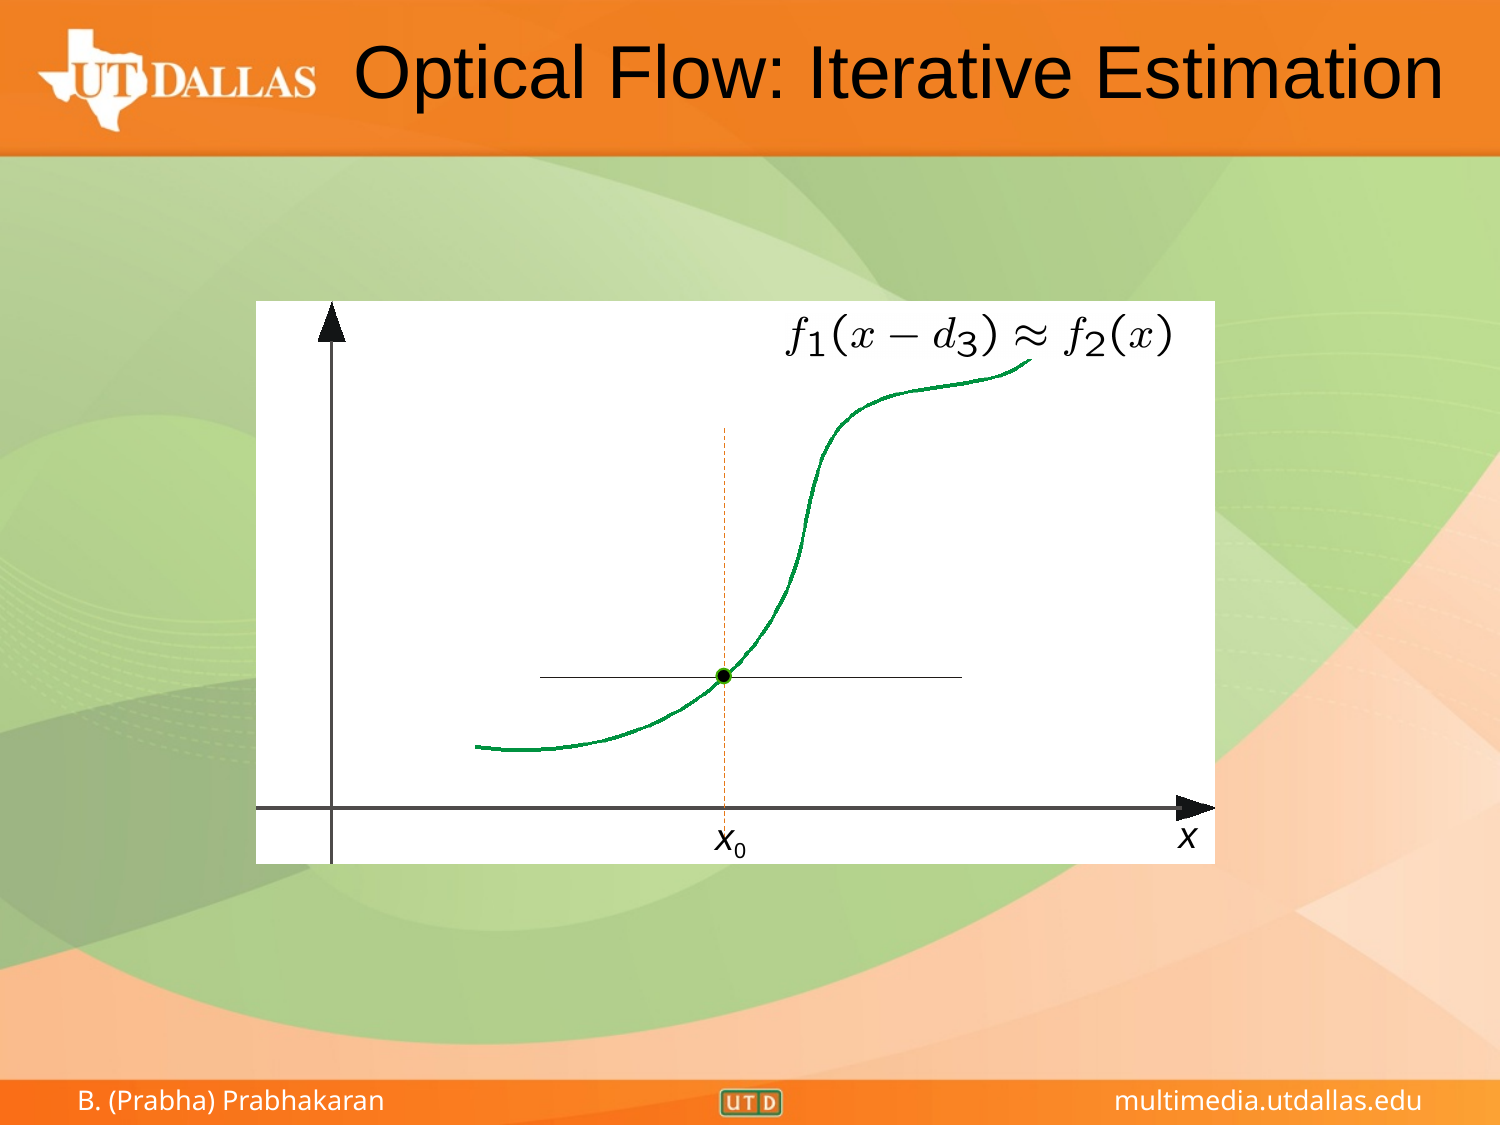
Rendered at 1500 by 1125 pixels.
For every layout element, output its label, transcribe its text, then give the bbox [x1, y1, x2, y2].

picture [0, 0, 1500, 1125]
title Optical Flow: Iterative Estimation [262, 0, 1500, 163]
